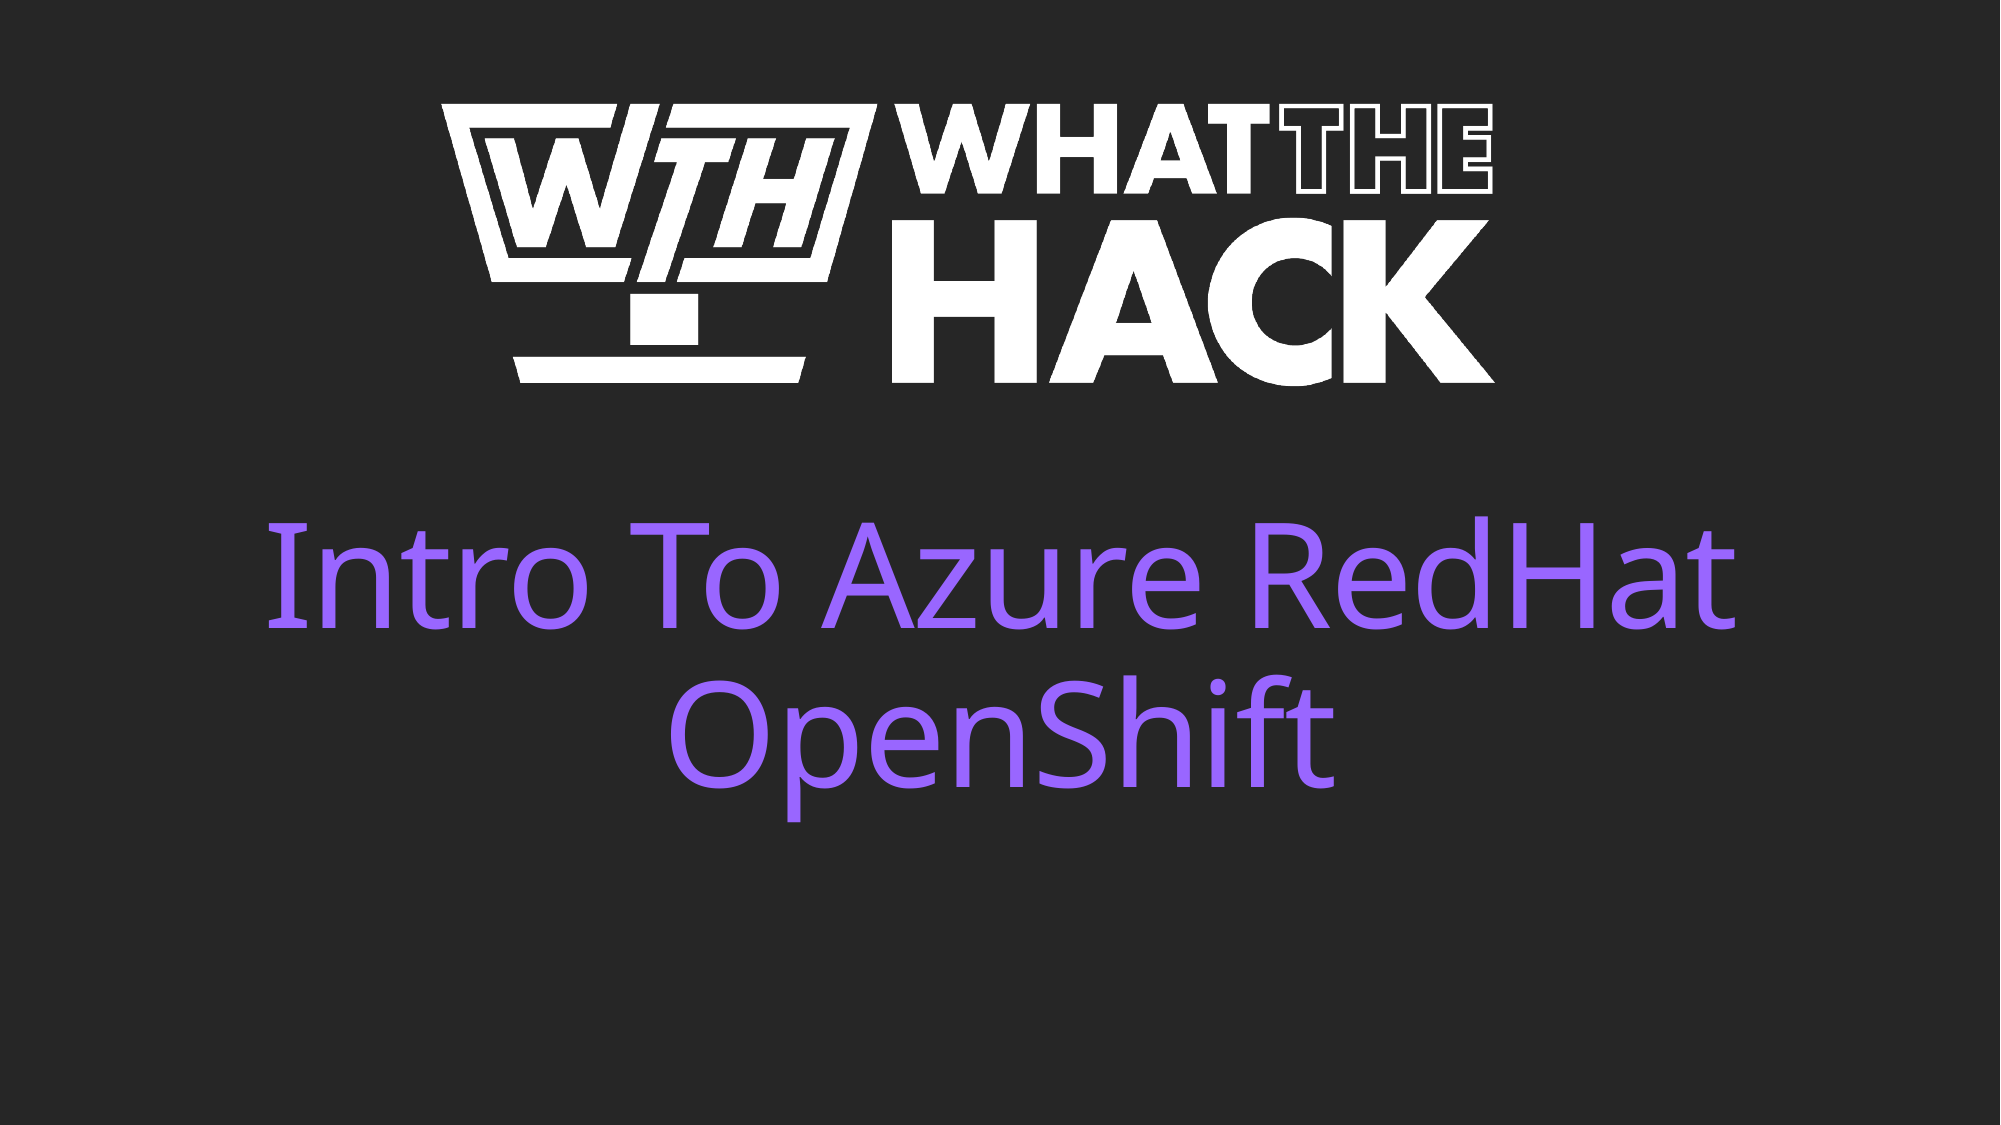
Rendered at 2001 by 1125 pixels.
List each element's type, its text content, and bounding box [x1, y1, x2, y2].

title Intro To Azure RedHat OpenShift [146, 486, 1854, 838]
picture [267, 52, 1676, 419]
